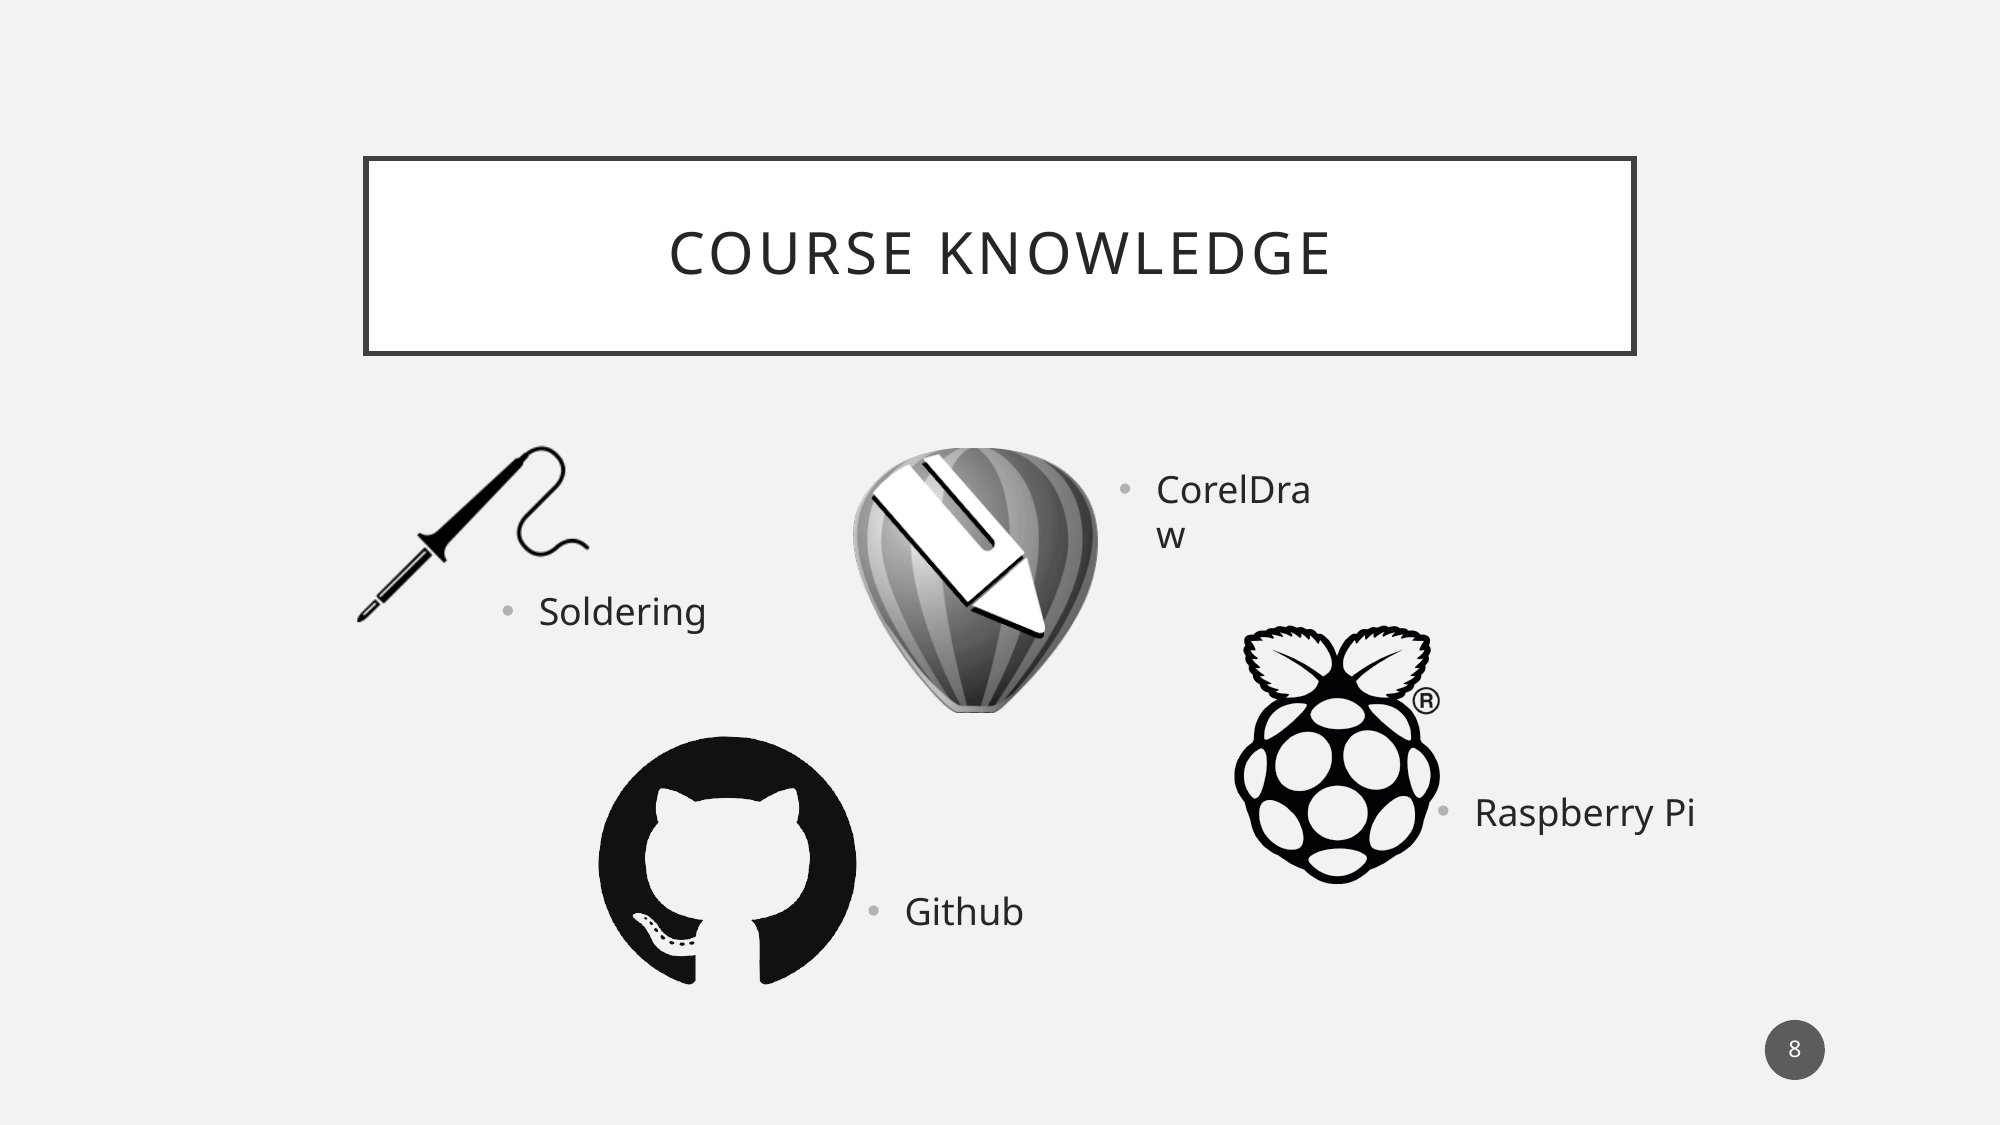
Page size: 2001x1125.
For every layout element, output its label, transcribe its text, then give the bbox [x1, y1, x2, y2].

picture [1229, 615, 1445, 897]
slide_number 8 [1764, 1019, 1825, 1080]
list Soldering [616, 580, 745, 652]
list CorelDraw [1104, 458, 1356, 533]
title Course knowledge [363, 156, 1637, 356]
text_box Raspberry Pi [1445, 781, 1737, 849]
picture [335, 391, 616, 673]
text_box Github [899, 880, 1104, 955]
picture [556, 448, 1104, 1032]
